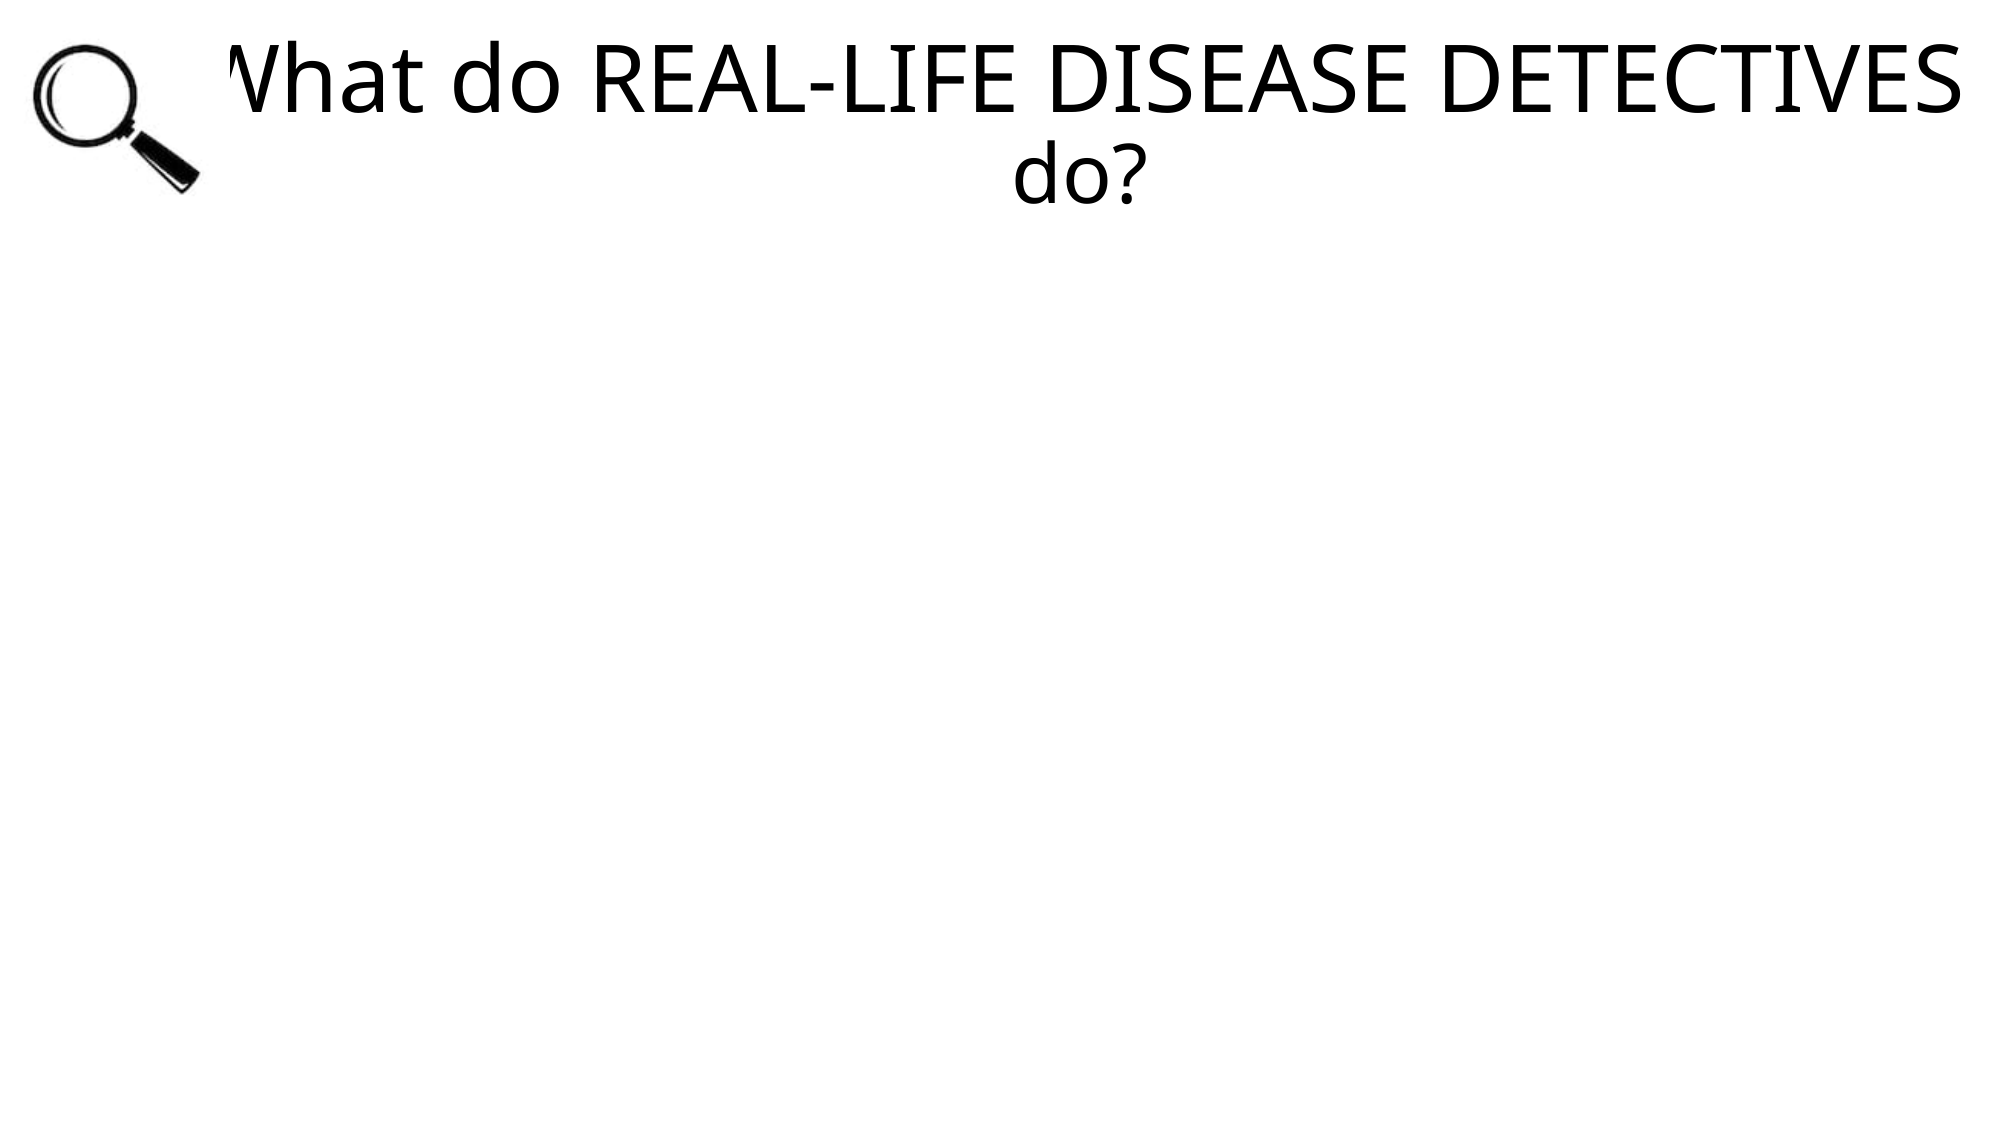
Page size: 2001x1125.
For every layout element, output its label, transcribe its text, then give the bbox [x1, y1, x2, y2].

title What do REAL-LIFE DISEASE DETECTIVES do? [159, 17, 2000, 236]
picture [0, 15, 230, 208]
